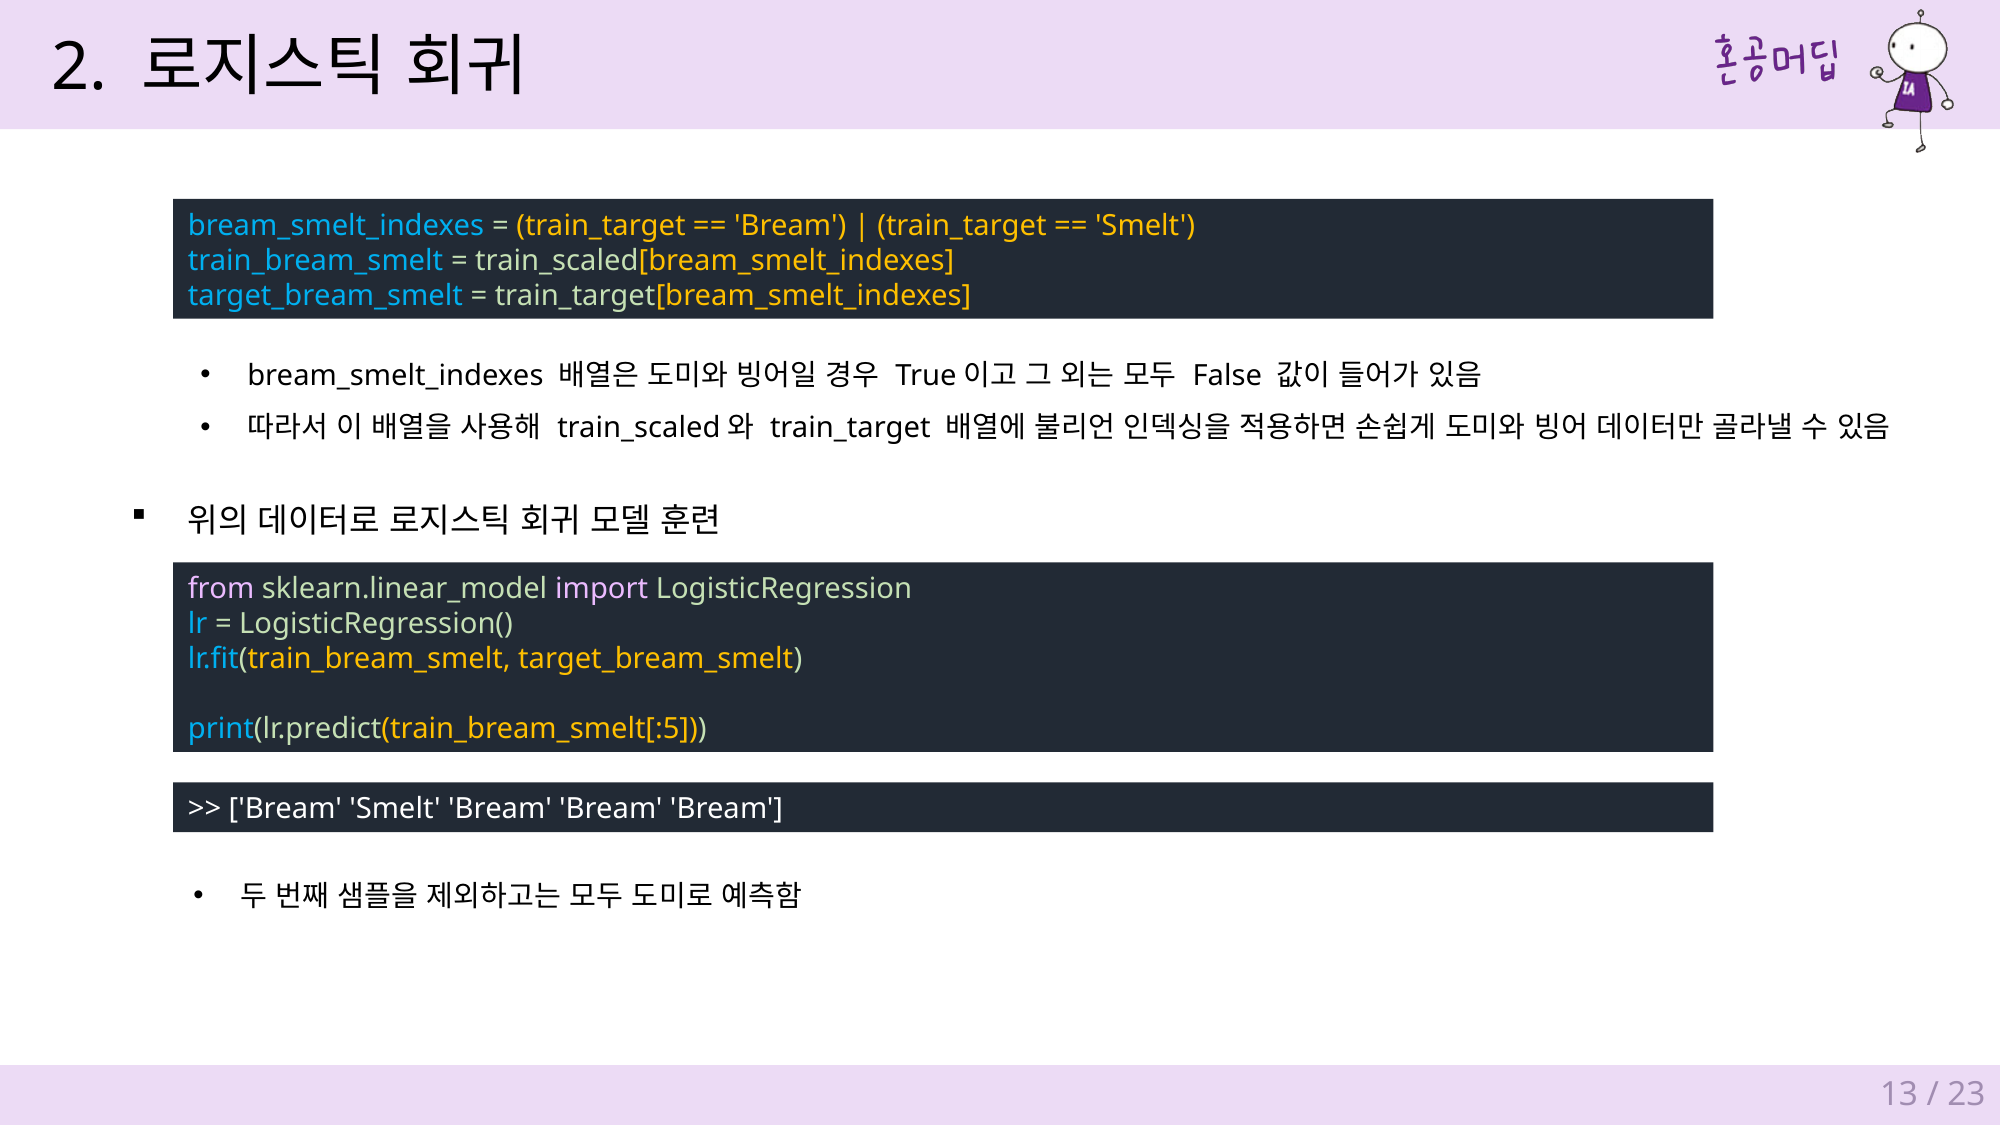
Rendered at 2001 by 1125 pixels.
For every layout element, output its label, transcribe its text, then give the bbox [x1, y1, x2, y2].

text_box 두 번째 샘플을 제외하고는 모두 도미로 예측함 [178, 851, 818, 920]
text_box bream_smelt_indexes 배열은 도미와 빙어일 경우 True이고 그 외는 모두 False 값이 들어가 있음 따라서 이 배열을 사용해 train_scaled와 train_target 배열에 불리언 인덱싱을 적용하면 손쉽게 도미와 빙어 데이터만 골라낼 수 있음 [185, 331, 1907, 451]
picture [1710, 0, 1841, 130]
slide_number 13 / 23 [1550, 1065, 2000, 1125]
text_box >> ['Bream' 'Smelt' 'Bream' 'Bream' 'Bream'] [173, 782, 1714, 833]
text_box 2. 로지스틱 회귀 [36, 15, 544, 110]
text_box 위의 데이터로 로지스틱 회귀 모델 훈련 [116, 471, 737, 547]
picture [1868, 7, 1956, 155]
text_box from sklearn.linear_model import LogisticRegression lr = LogisticRegression() lr.fit(train_bream_smelt, target_bream_smelt) print(lr.predict(train_bream_smelt[:5])) [173, 562, 1714, 752]
text_box bream_smelt_indexes = (train_target == 'Bream') | (train_target == 'Smelt') train_bream_smelt = train_scaled[bream_smelt_indexes] target_bream_smelt = train_target[bream_smelt_indexes] [173, 198, 1714, 319]
